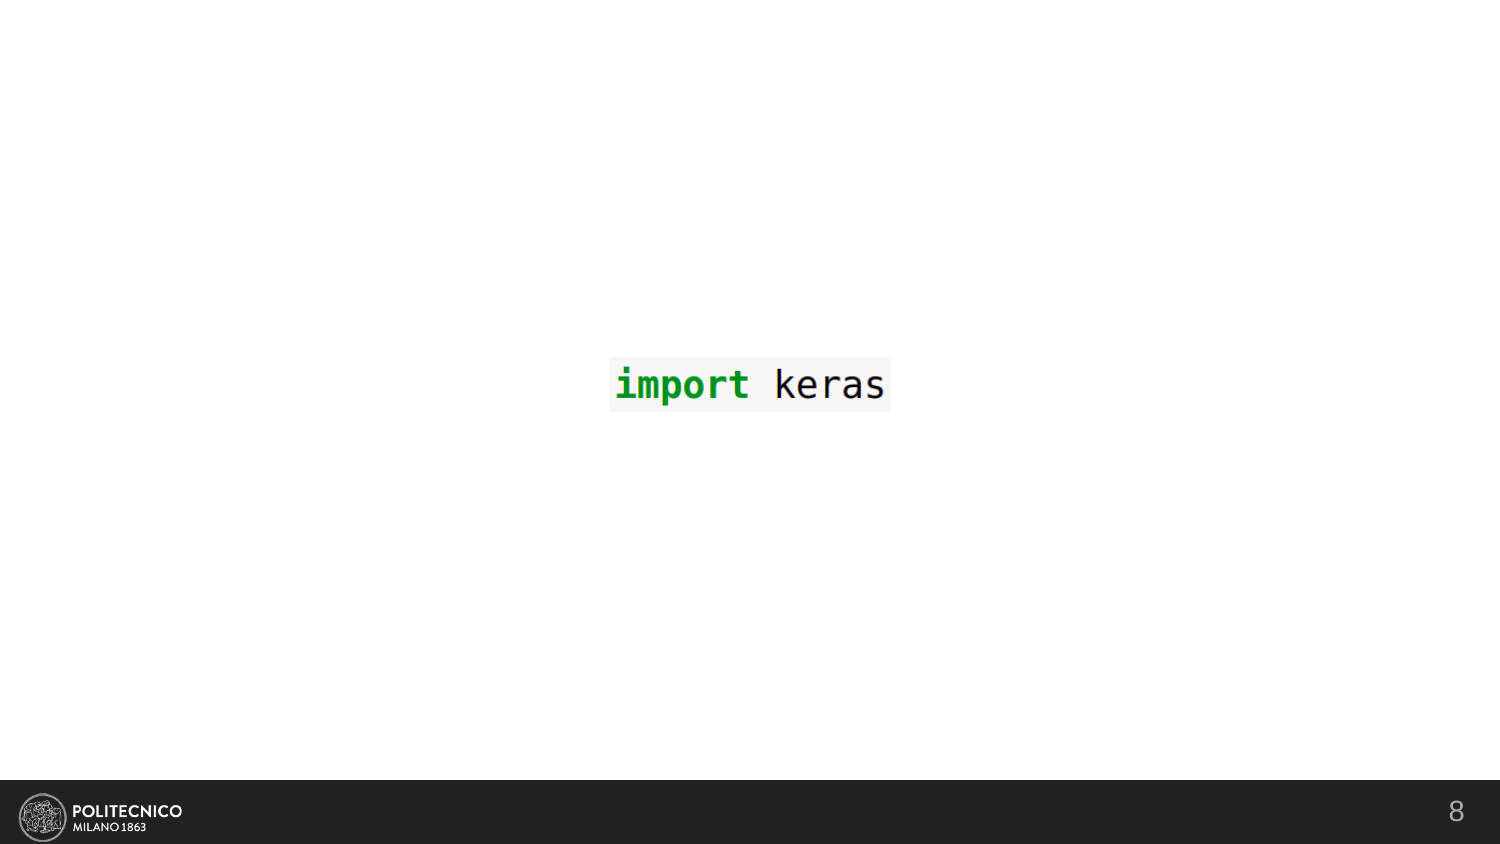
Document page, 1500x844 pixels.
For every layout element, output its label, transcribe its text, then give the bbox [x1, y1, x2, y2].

picture [17, 793, 182, 842]
picture [609, 356, 891, 412]
text_box [0, 780, 1500, 844]
slide_number ‹#› [1389, 777, 1480, 842]
